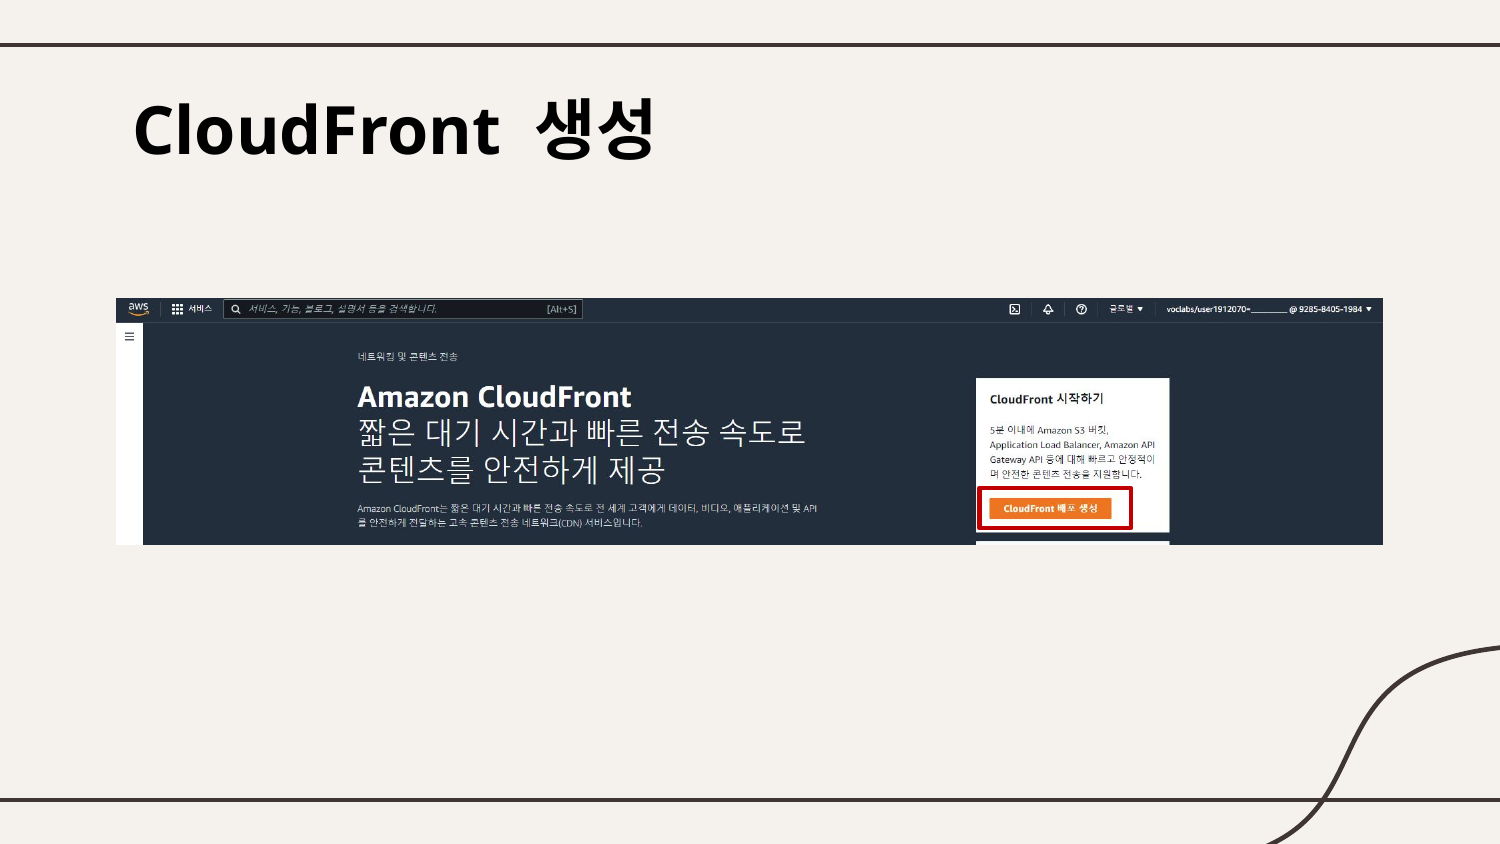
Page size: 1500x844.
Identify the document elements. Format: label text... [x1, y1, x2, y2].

title CloudFront 생성 [116, 72, 1278, 167]
picture [116, 298, 1384, 545]
